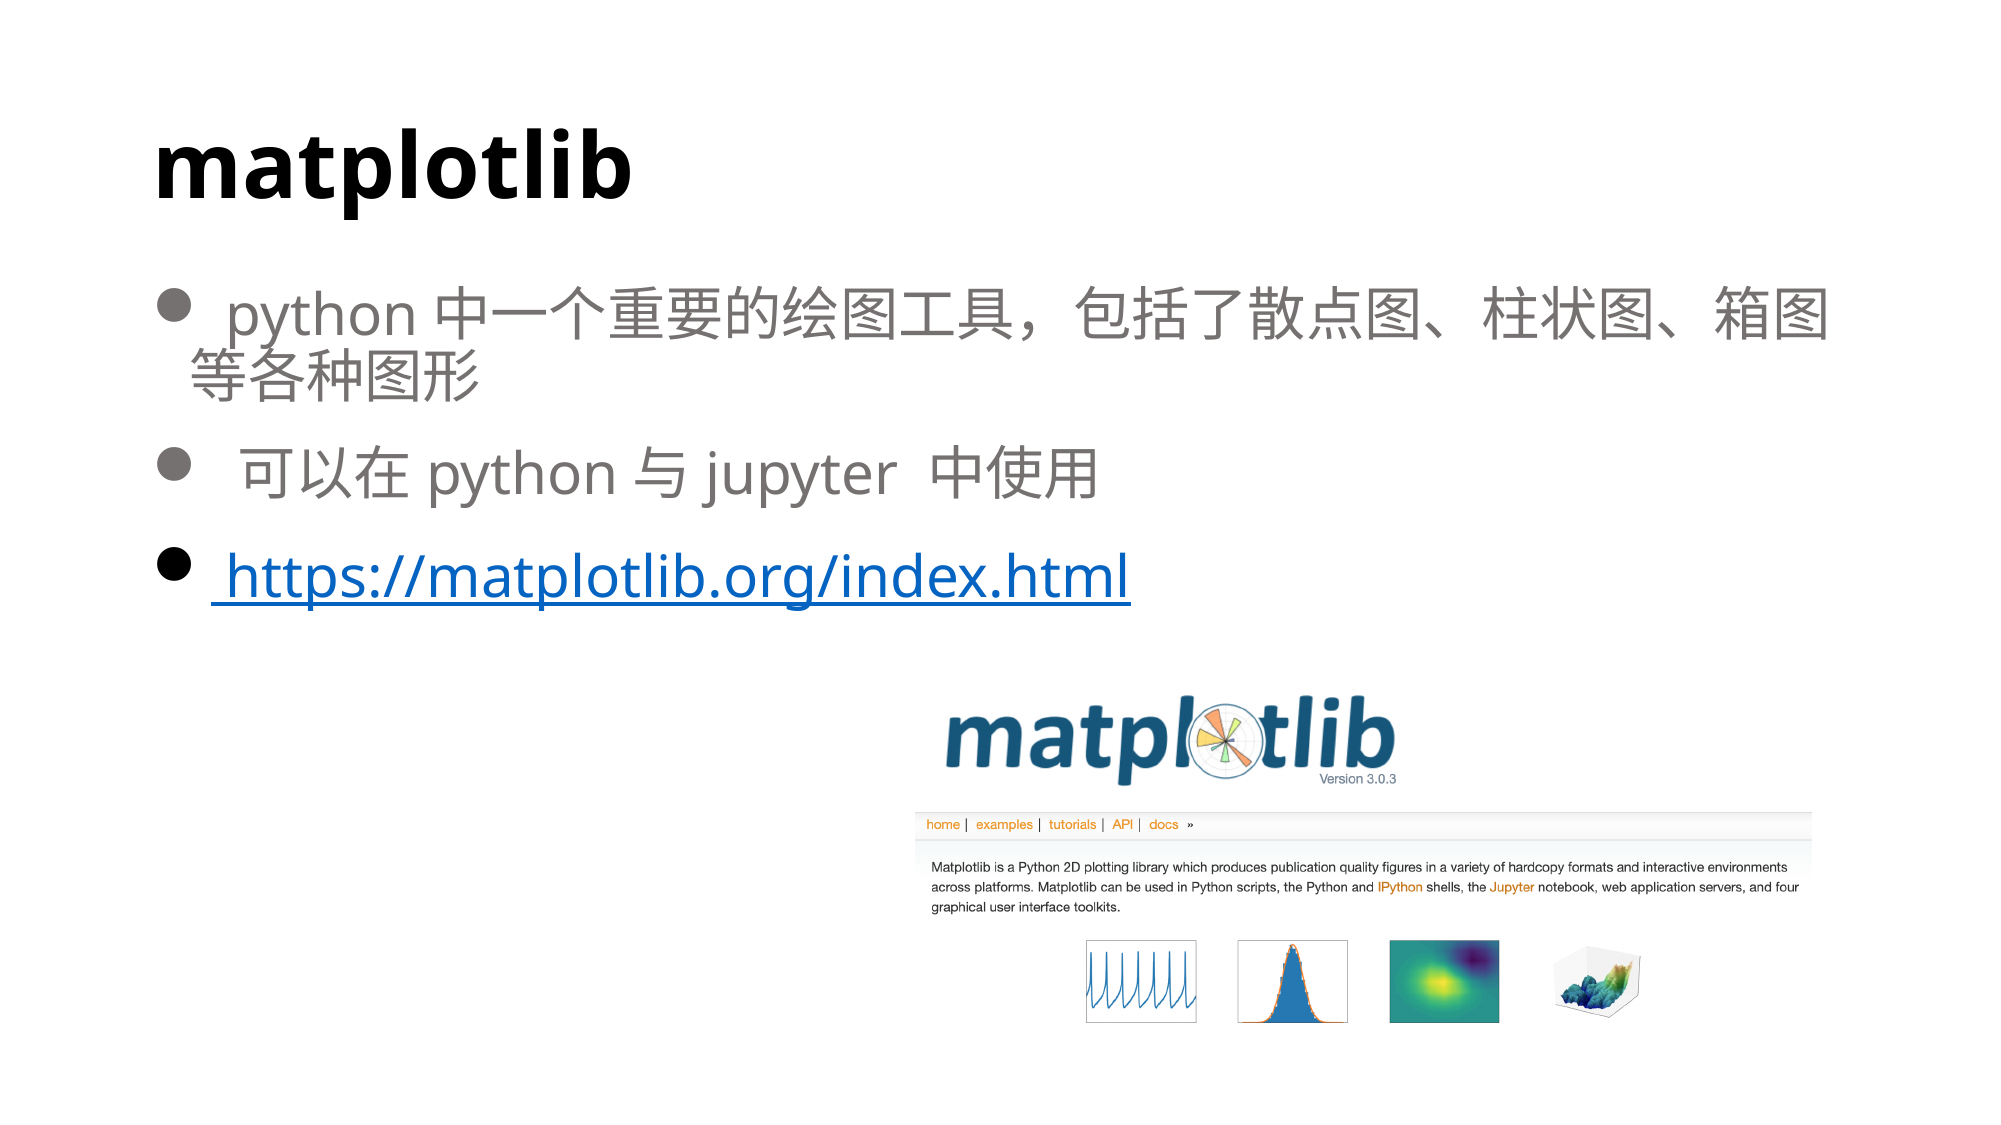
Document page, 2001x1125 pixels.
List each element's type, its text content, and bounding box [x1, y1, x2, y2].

title matplotlib [137, 59, 1863, 277]
picture [915, 670, 1812, 1034]
list python中一个重要的绘图工具，包括了散点图、柱状图、箱图等各种图形 可以在python与jupyter 中使用 https://matplotlib.org/index.html [137, 277, 1863, 671]
